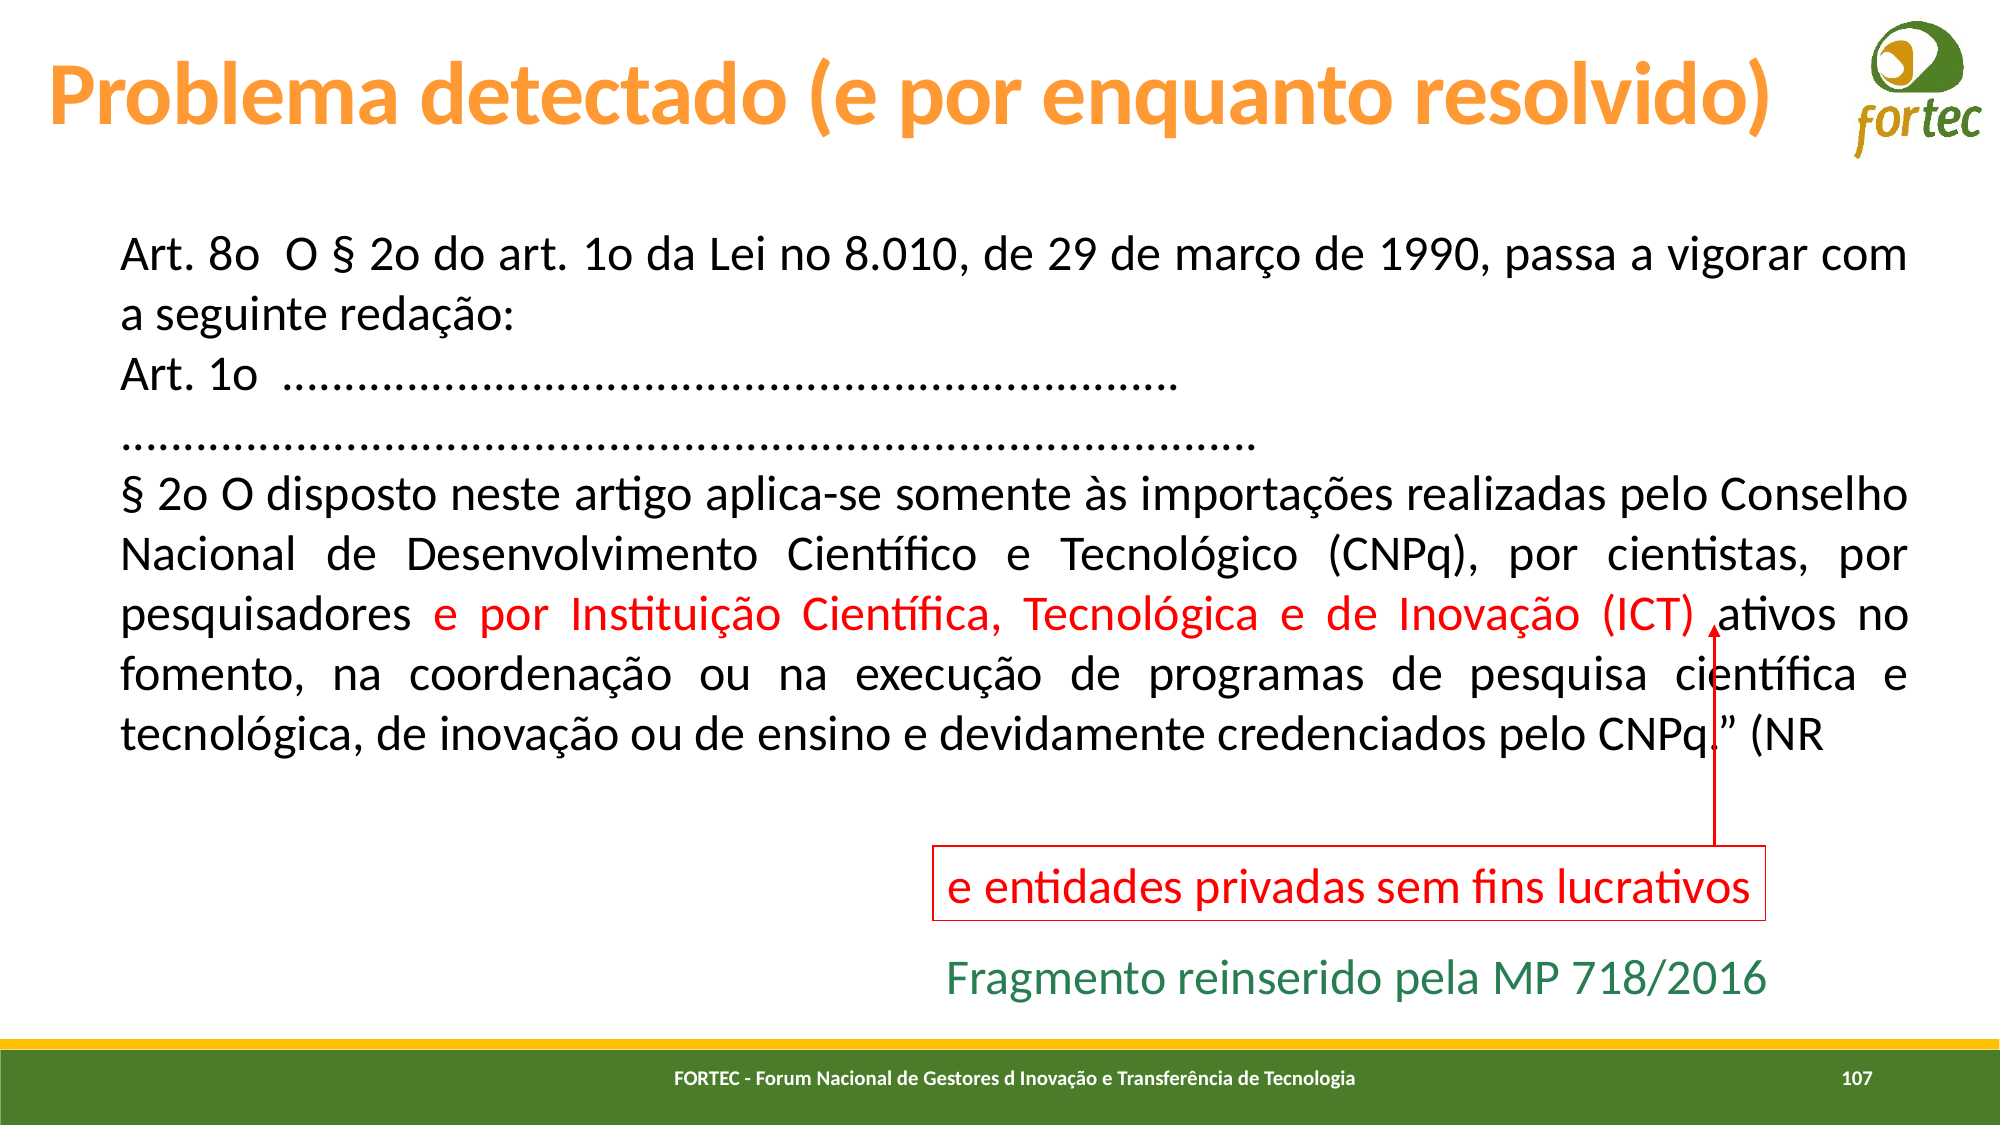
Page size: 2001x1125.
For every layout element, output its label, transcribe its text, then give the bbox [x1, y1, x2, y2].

picture [1854, 21, 1982, 159]
slide_number 107 [1748, 1057, 1966, 1118]
title Problema detectado (e por enquanto resolvido) [33, 21, 1830, 150]
text_box Art. 8o O § 2o do art. 1o da Lei no 8.010, de 29 de março de 1990, passa a vigorar com a seguinte redação: Art. 1o ........................................................................ ........................................................................................... § 2o O disposto neste artigo aplica-se somente às importações realizadas pelo Conselho Nacional de Desenvolvimento Científico e Tecnológico (CNPq), por cientistas, por pesquisadores e por Instituição Científica, Tecnológica e de Inovação (ICT) ativos no fomento, na coordenação ou na execução de programas de pesquisa científica e tecnológica, de inovação ou de ensino e devidamente credenciados pelo CNPq.” (NR [105, 213, 1925, 768]
text_box e entidades privadas sem fins lucrativos [933, 846, 1766, 921]
text_box Fragmento reinserido pela MP 718/2016 [931, 936, 1796, 1012]
footer FORTEC - Forum Nacional de Gestores d Inovação e Transferência de Tecnologia [438, 1057, 1593, 1118]
